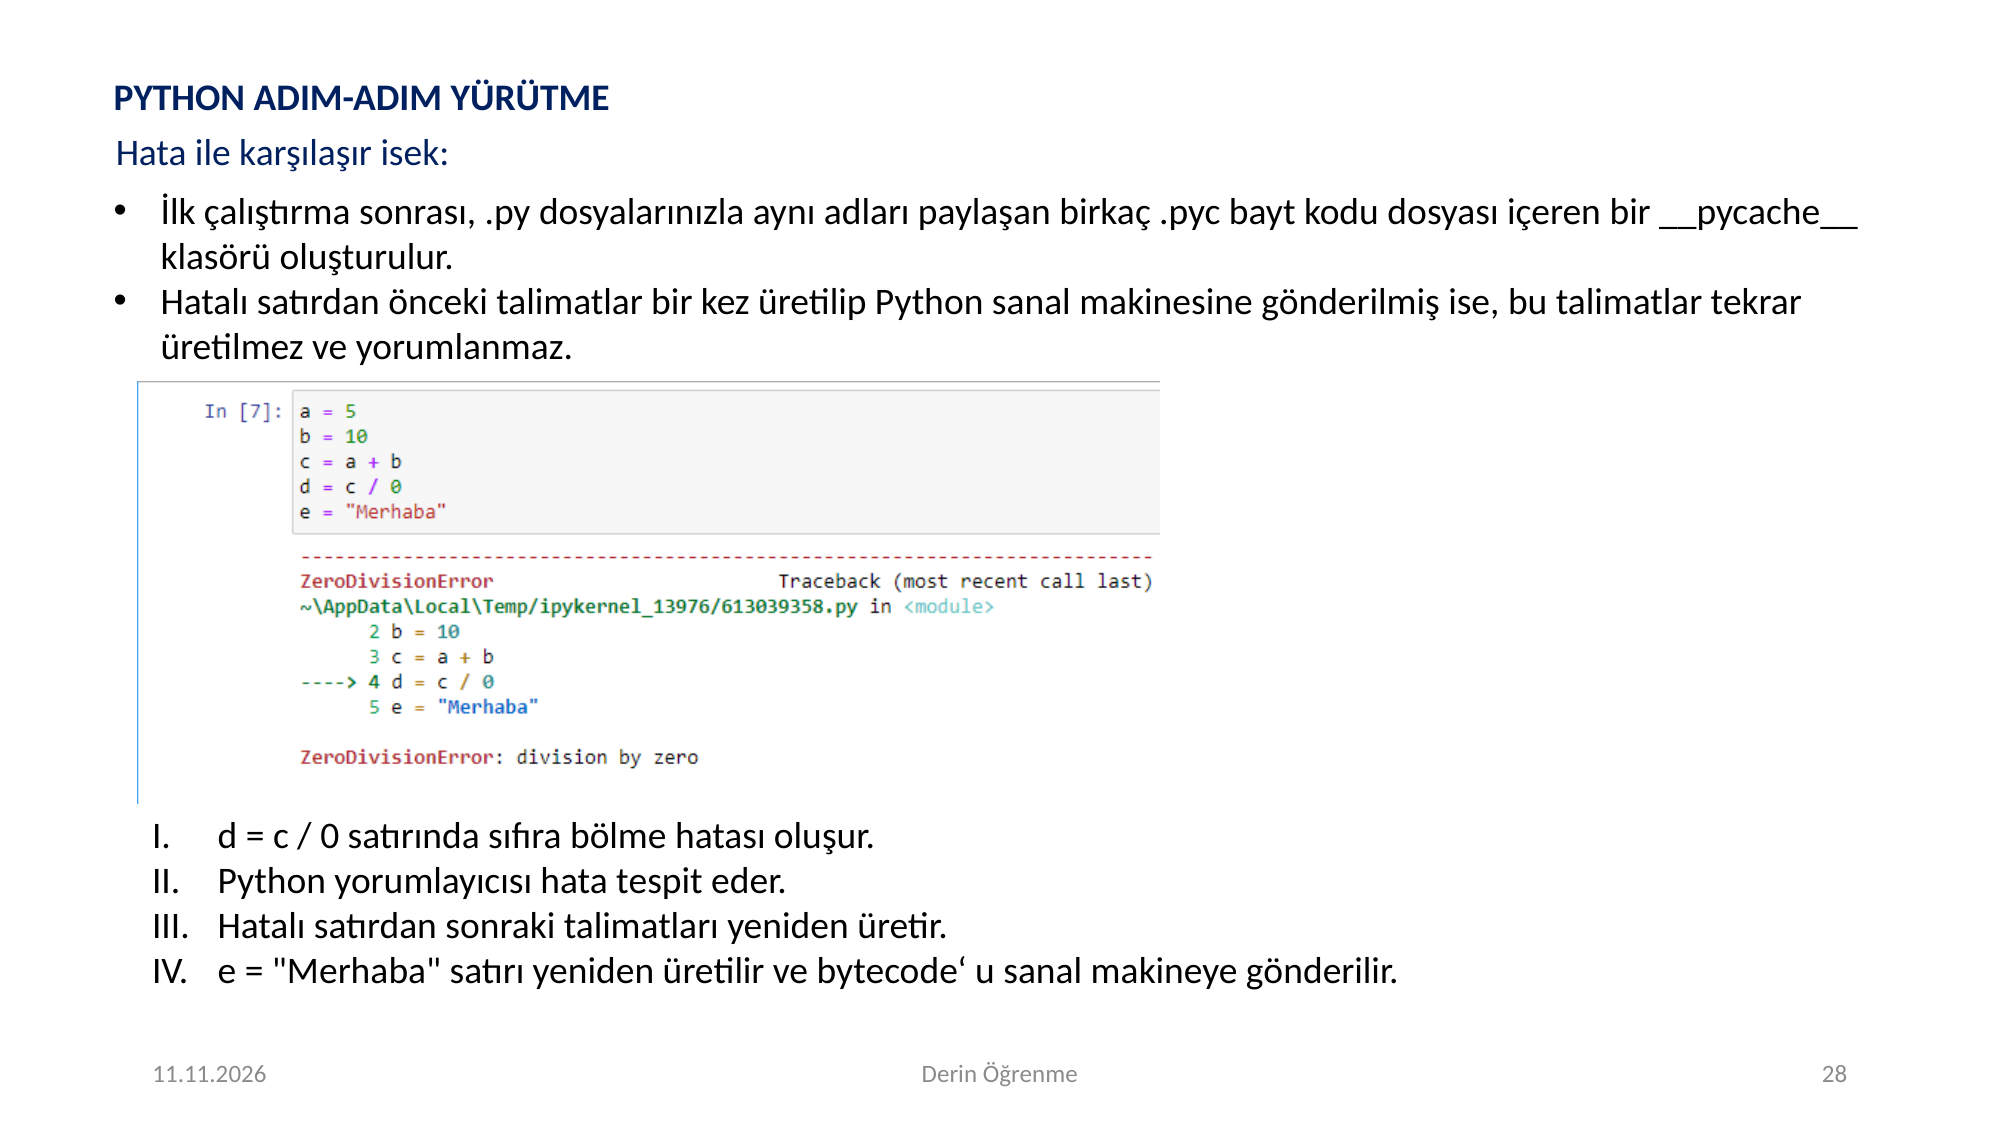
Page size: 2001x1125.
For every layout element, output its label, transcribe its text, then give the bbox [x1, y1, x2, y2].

text_box d = c / 0 satırında sıfıra bölme hatası oluşur. Python yorumlayıcısı hata tespit eder. Hatalı satırdan sonraki talimatları yeniden üretir. e = "Merhaba" satırı yeniden üretilir ve bytecode‘ u sanal makineye gönderilir. [137, 803, 1431, 999]
footer Derin Öğrenme [662, 1042, 1338, 1103]
text_box PYTHON ADIM-ADIM YÜRÜTME [99, 65, 1101, 126]
picture [137, 381, 1160, 804]
text_box İlk çalıştırma sonrası, .py dosyalarınızla aynı adları paylaşan birkaç .pyc bayt kodu dosyası içeren bir __pycache__ klasörü oluşturulur. Hatalı satırdan önceki talimatlar bir kez üretilip Python sanal makinesine gönderilmiş ise, bu talimatlar tekrar üretilmez ve yorumlanmaz. [99, 179, 1894, 374]
slide_number 28 [1412, 1042, 1863, 1103]
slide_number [137, 1042, 588, 1103]
text_box Hata ile karşılaşır isek: [101, 120, 465, 180]
